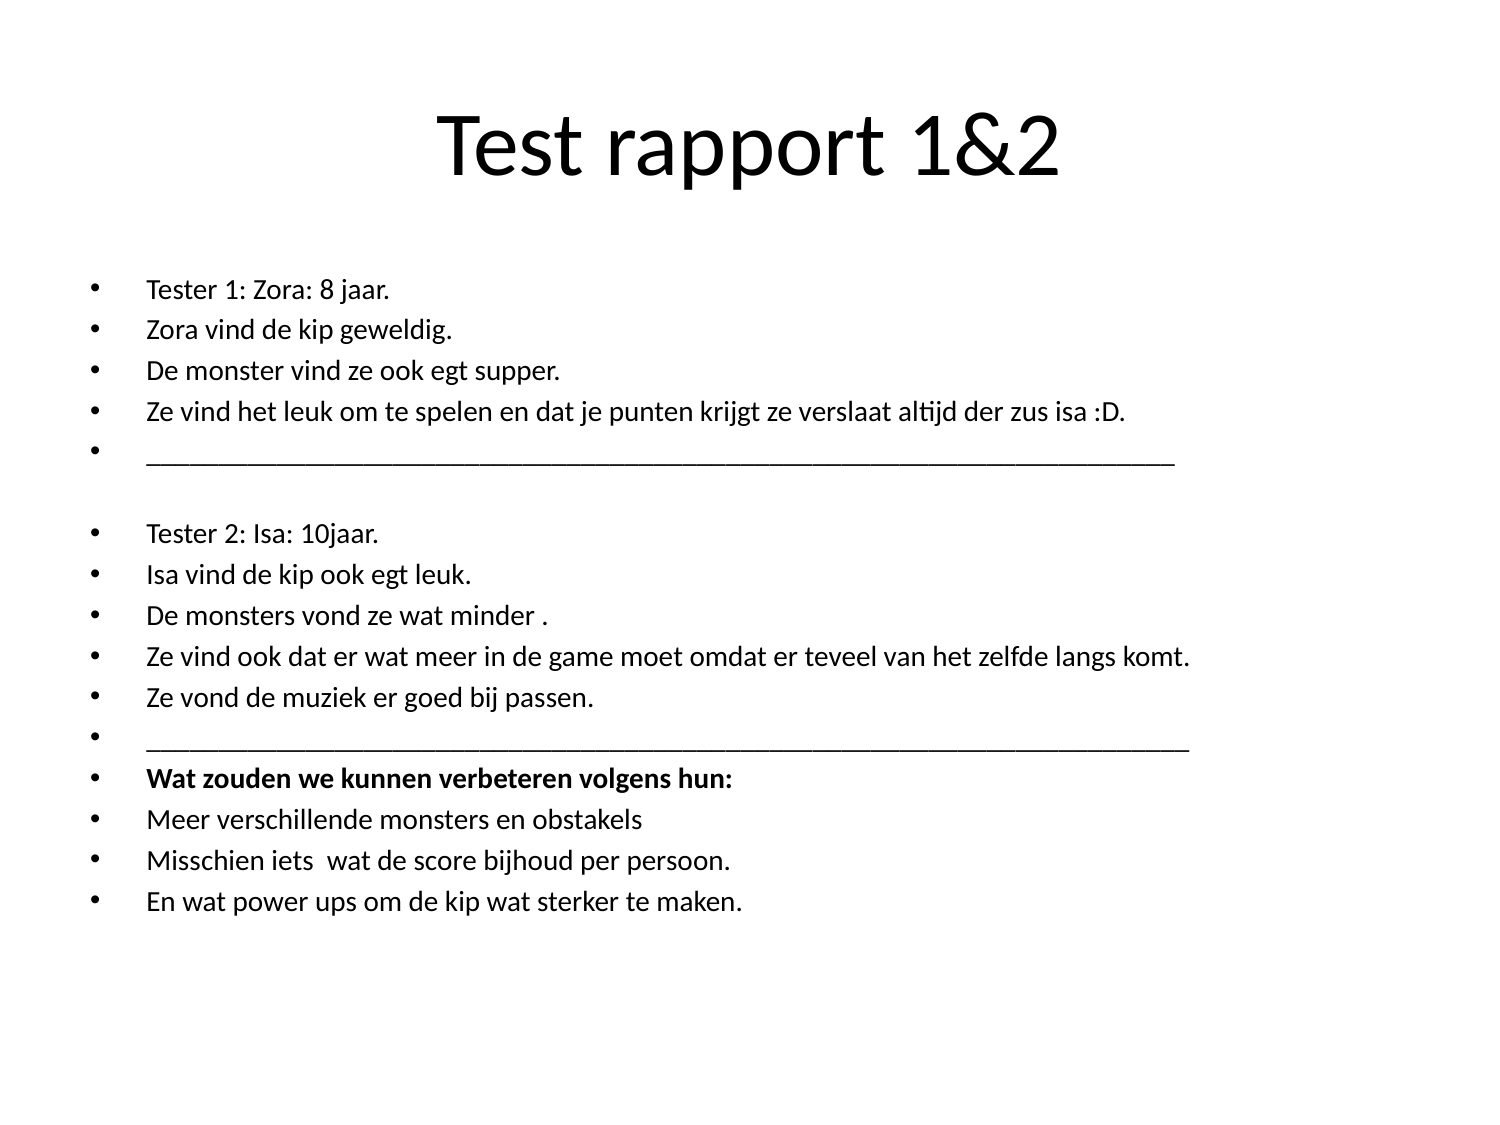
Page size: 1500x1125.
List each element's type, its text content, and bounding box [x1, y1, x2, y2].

title Test rapport 1&2 [75, 45, 1425, 233]
list Tester 1: Zora: 8 jaar. Zora vind de kip geweldig. De monster vind ze ook egt supper. Ze vind het leuk om te spelen en dat je punten krijgt ze verslaat altijd der zus isa :D. _______________________________________________________________________ Tester 2: Isa: 10jaar. Isa vind de kip ook egt leuk. De monsters vond ze wat minder . Ze vind ook dat er wat meer in de game moet omdat er teveel van het zelfde langs komt. Ze vond de muziek er goed bij passen. ________________________________________________________________________ Wat zouden we kunnen verbeteren volgens hun: Meer verschillende monsters en obstakels Misschien iets wat de score bijhoud per persoon. En wat power ups om de kip wat sterker te maken. [75, 262, 1425, 1005]
